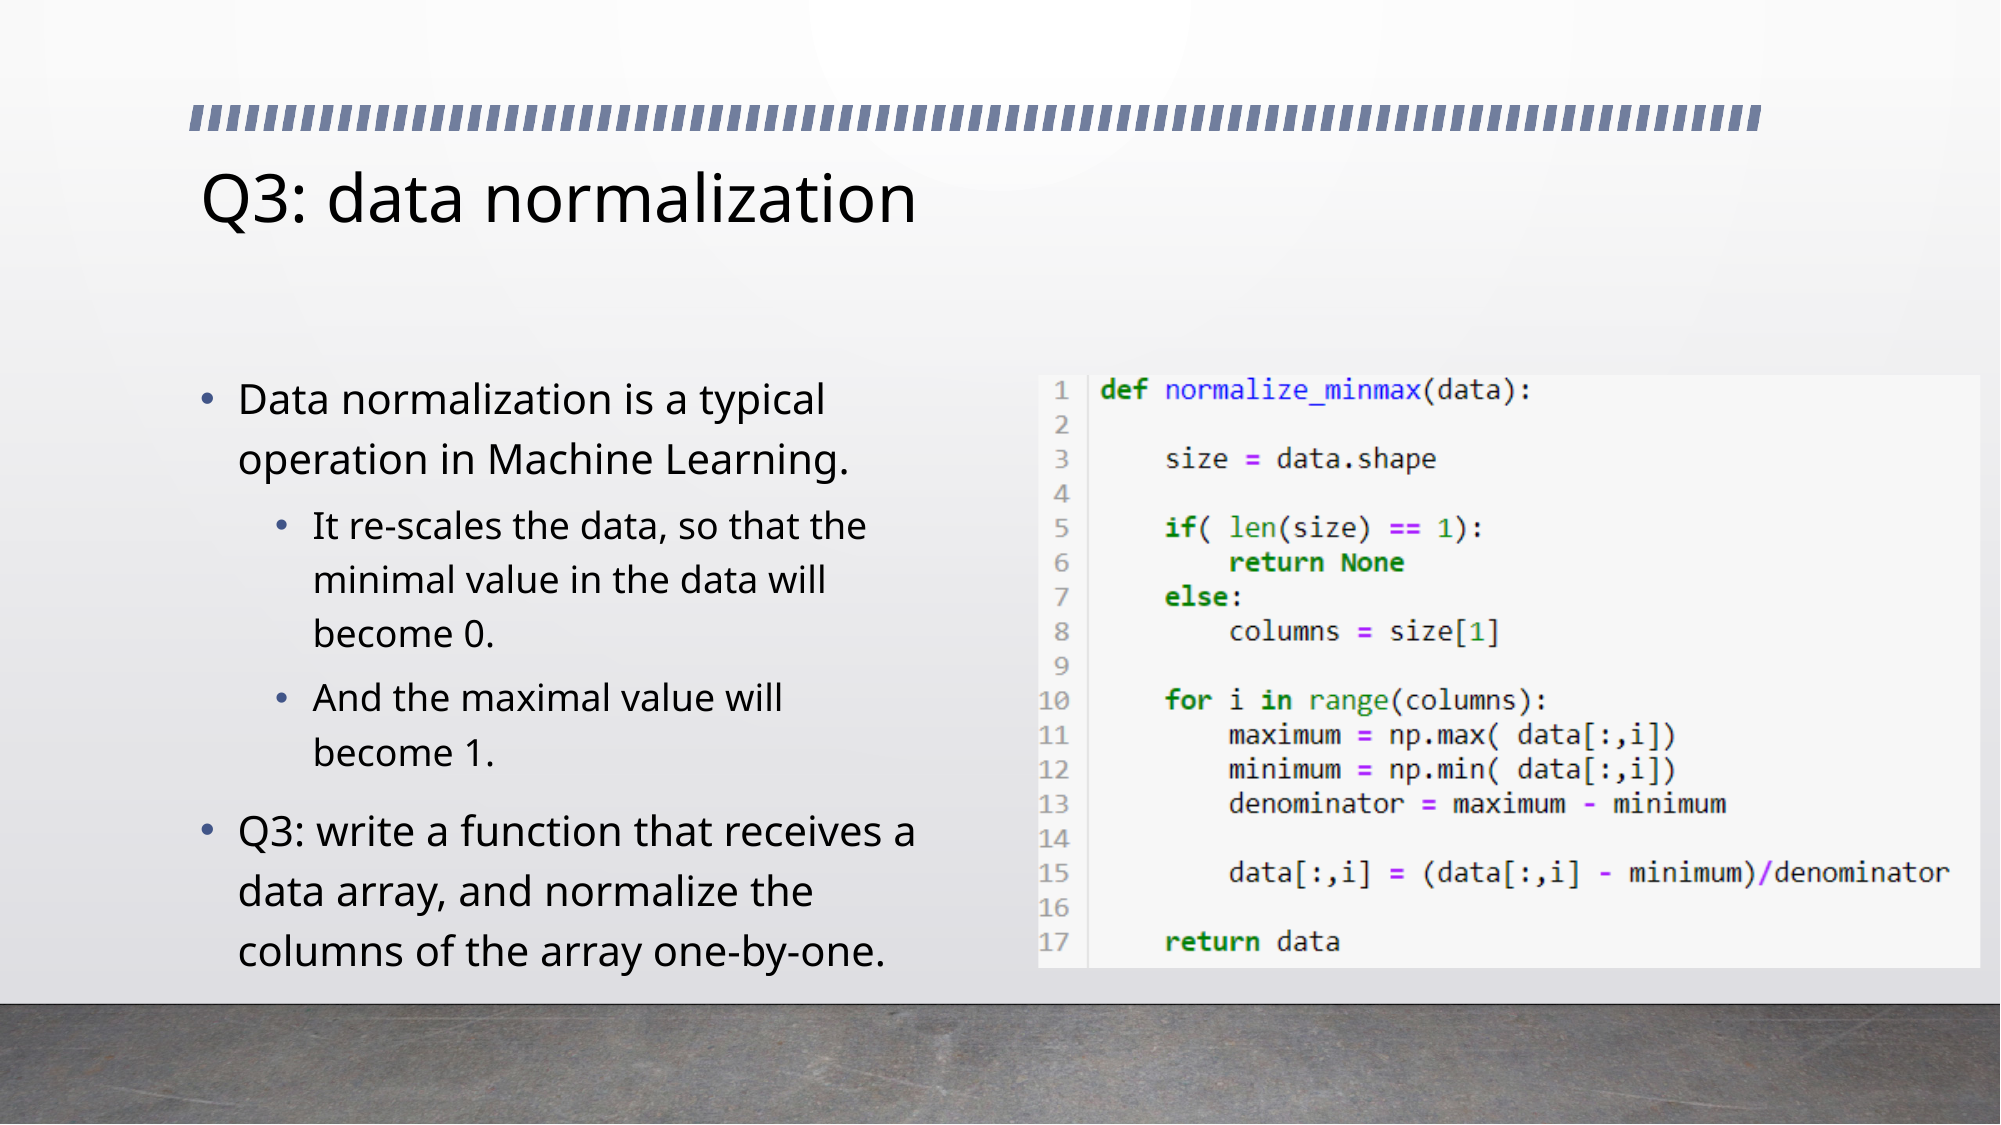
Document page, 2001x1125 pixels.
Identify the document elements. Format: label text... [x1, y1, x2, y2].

picture [1038, 375, 1981, 968]
list Data normalization is a typical operation in Machine Learning. It re-scales the data, so that the minimal value in the data will become 0. And the maximal value will become 1. Q3: write a function that receives a data array, and normalize the columns of the array one-by-one. [185, 355, 948, 979]
picture [0, 1004, 2000, 1124]
title Q3: data normalization [185, 157, 1762, 331]
